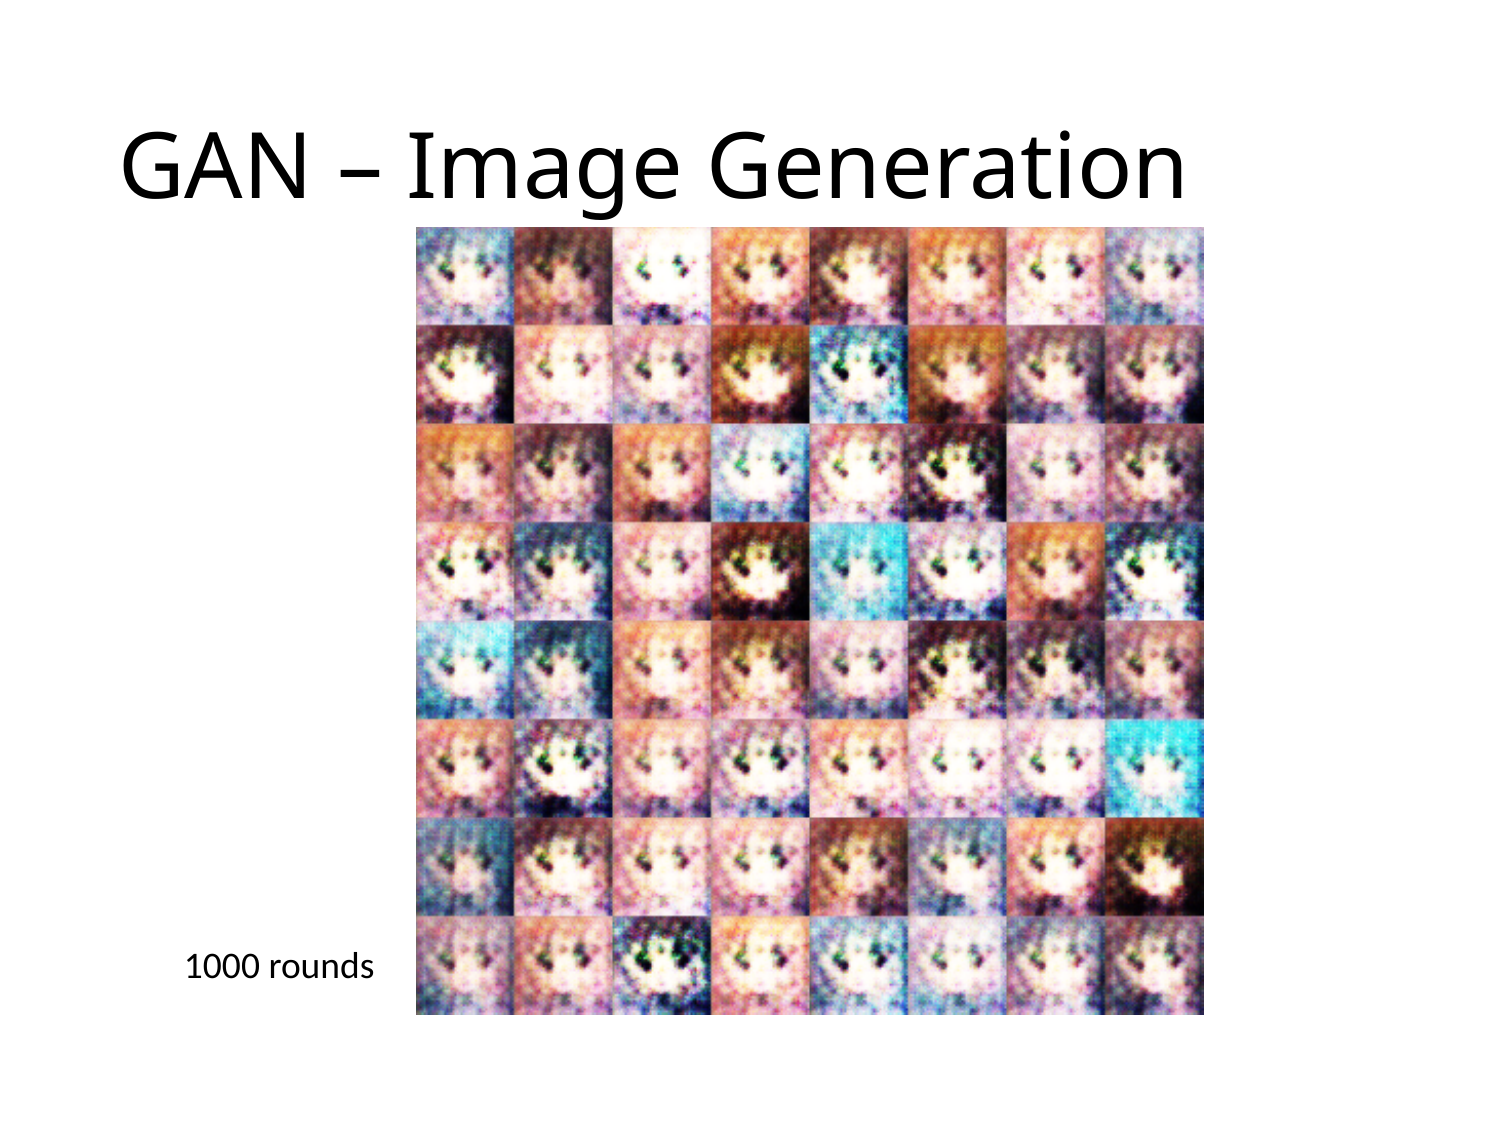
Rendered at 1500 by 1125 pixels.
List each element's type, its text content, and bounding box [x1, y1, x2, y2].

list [416, 227, 1204, 1015]
title GAN – Image Generation [103, 59, 1397, 278]
text_box 1000 rounds [141, 933, 416, 994]
